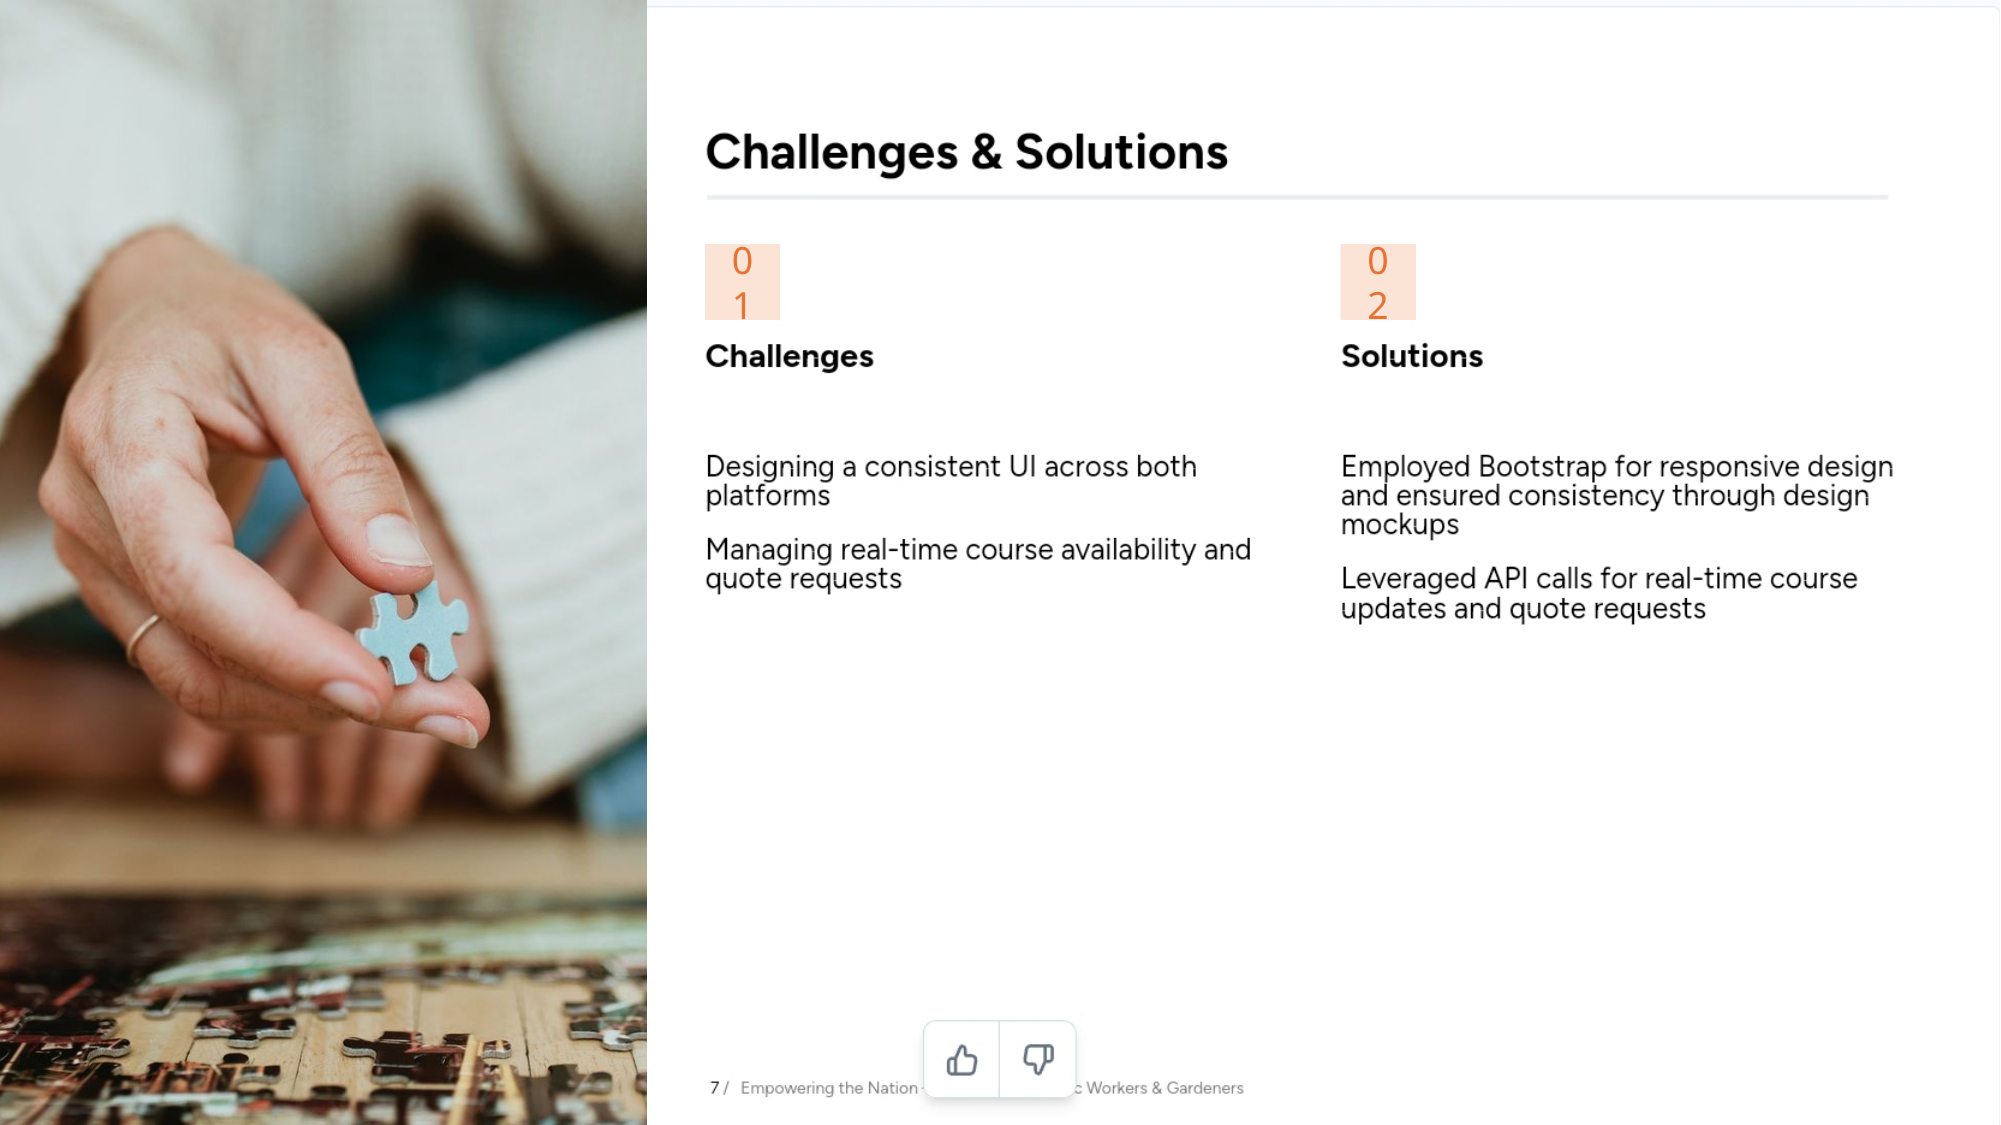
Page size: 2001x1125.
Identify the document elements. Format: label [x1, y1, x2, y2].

picture [0, 0, 647, 1125]
list [647, 0, 2000, 1125]
